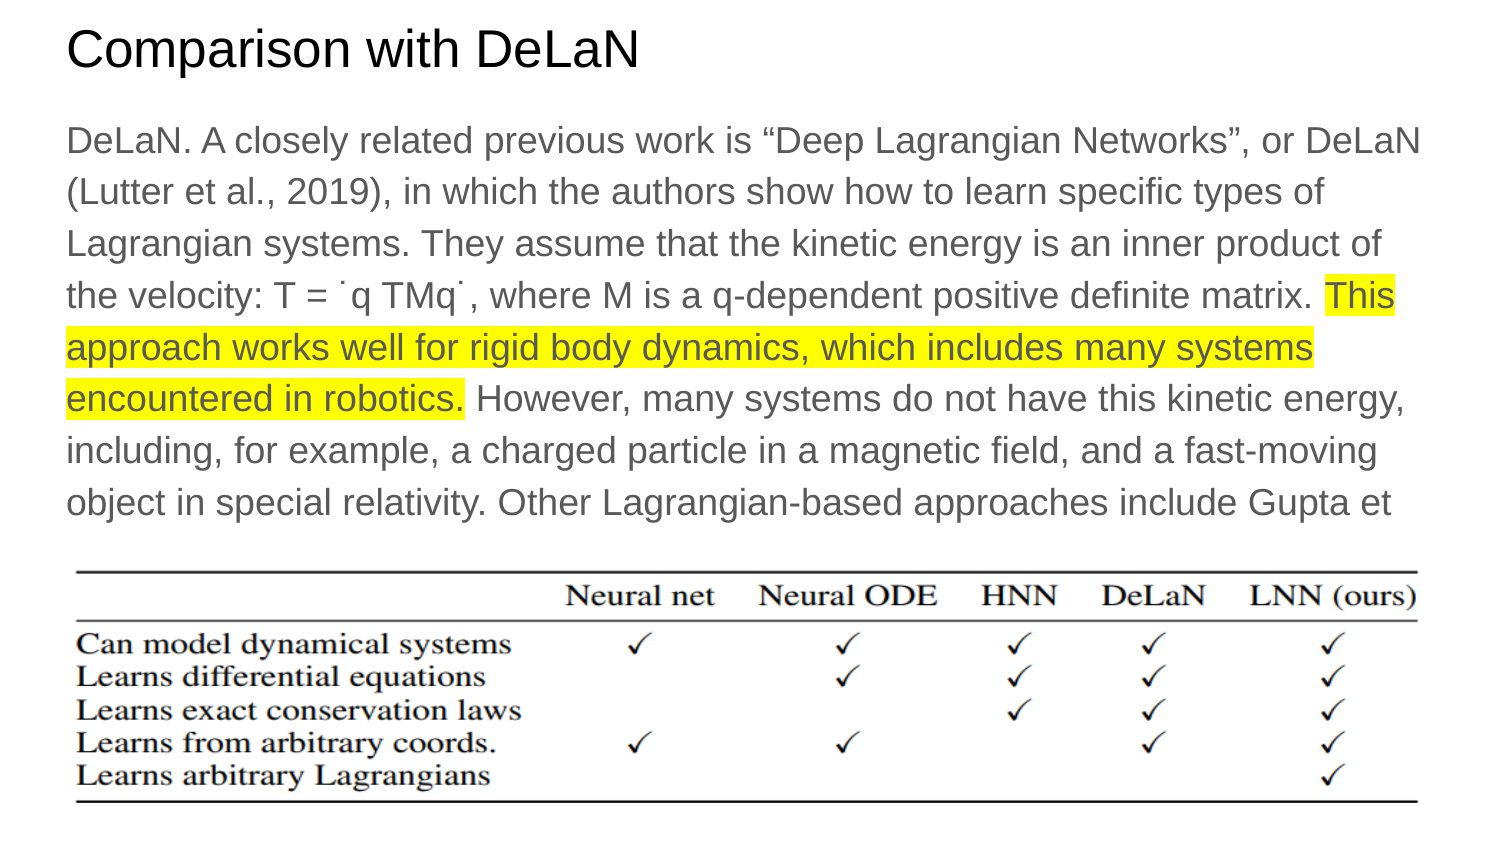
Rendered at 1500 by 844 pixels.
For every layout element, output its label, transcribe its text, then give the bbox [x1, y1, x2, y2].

list DeLaN. A closely related previous work is “Deep Lagrangian Networks”, or DeLaN (Lutter et al., 2019), in which the authors show how to learn specific types of Lagrangian systems. They assume that the kinetic energy is an inner product of the velocity: T = ˙q TMq˙, where M is a q-dependent positive definite matrix. This approach works well for rigid body dynamics, which includes many systems encountered in robotics. However, many systems do not have this kinetic energy, including, for example, a charged particle in a magnetic field, and a fast-moving object in special relativity. Other Lagrangian-based approaches include Gupta et al. (2019); Qin (2019). [51, 93, 1449, 538]
title Comparison with DeLaN [51, 0, 1449, 93]
picture [50, 539, 1450, 844]
